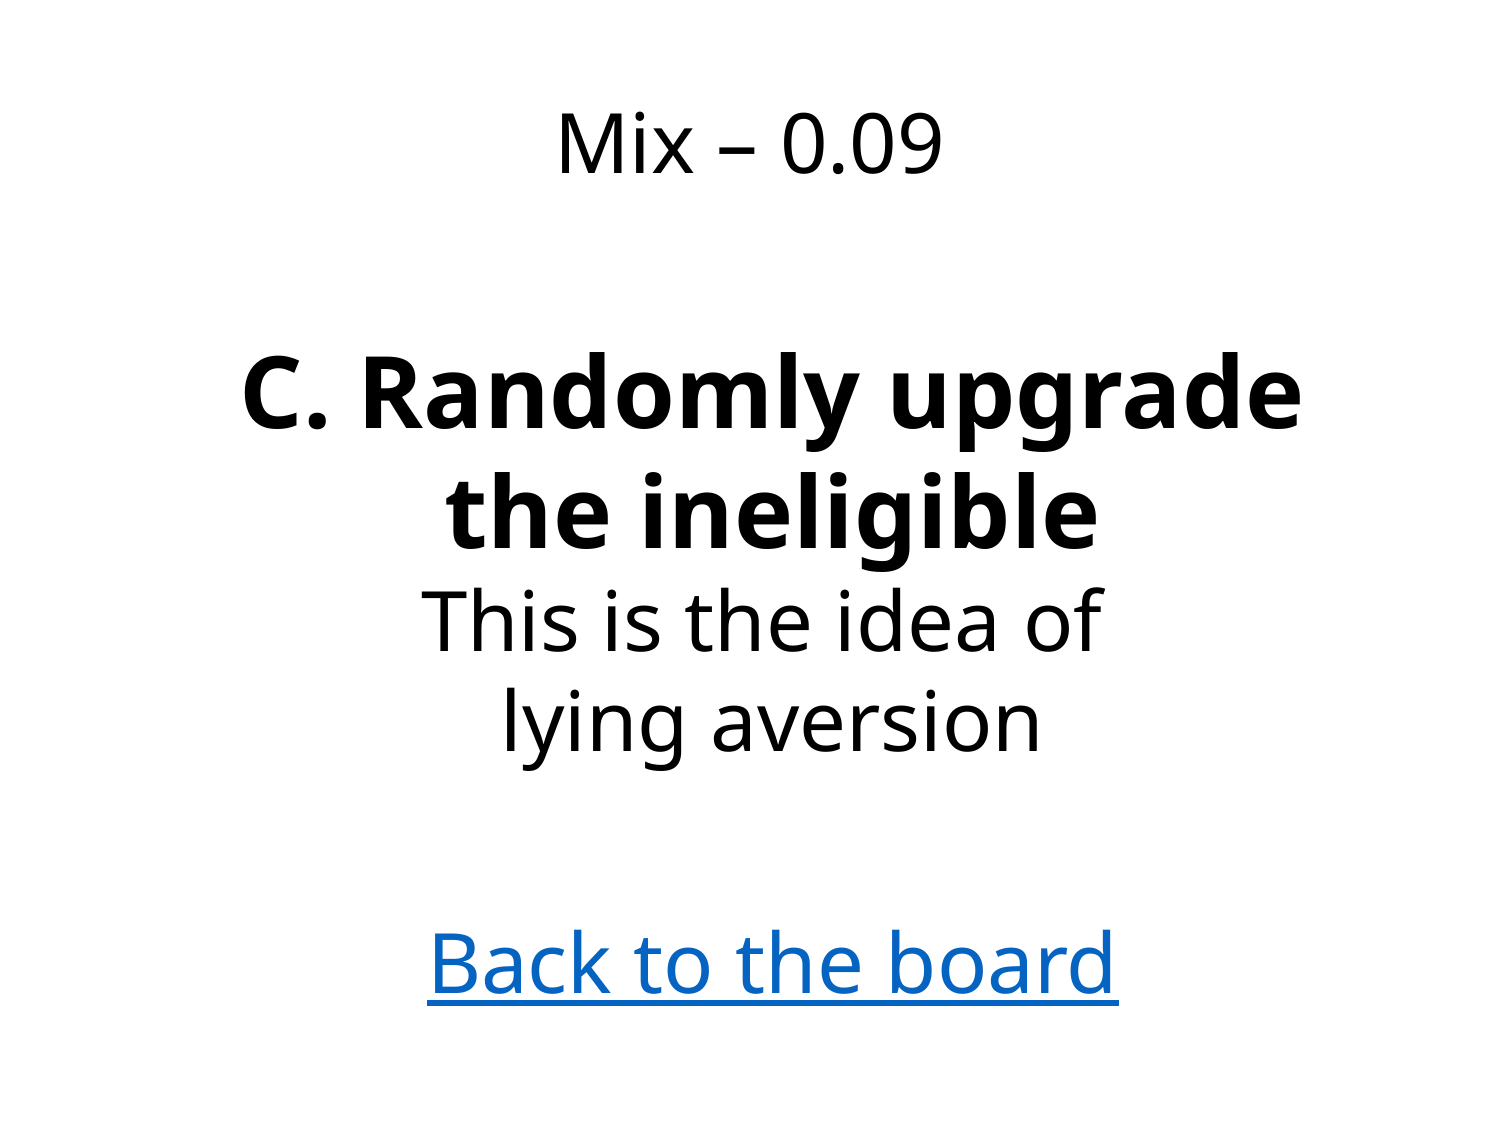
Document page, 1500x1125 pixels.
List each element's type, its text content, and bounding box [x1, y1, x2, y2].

text_box Mix – 0.09 [0, 83, 1500, 198]
text_box Back to the board [360, 902, 1186, 1031]
text_box C. Randomly upgrade the ineligible This is the idea of lying aversion [200, 321, 1346, 776]
